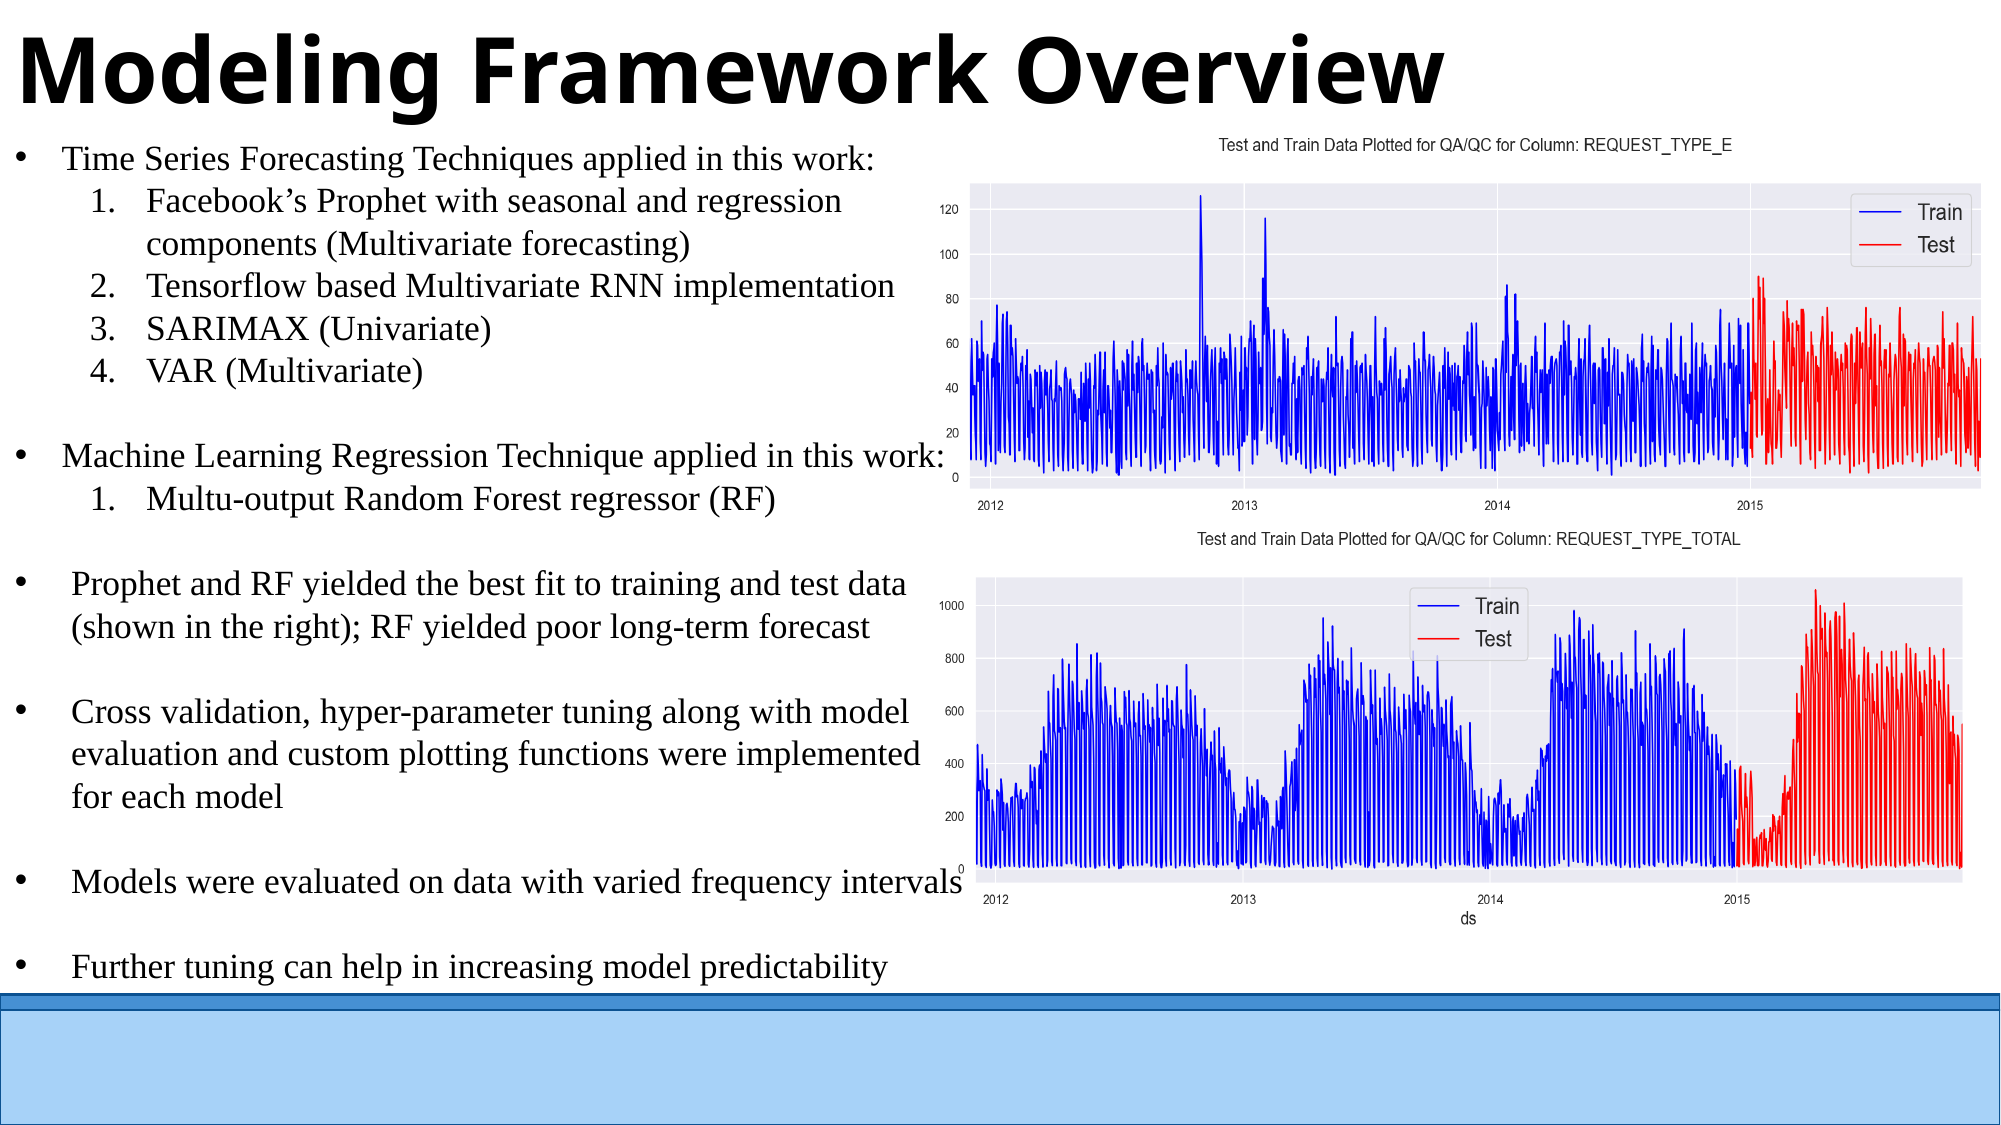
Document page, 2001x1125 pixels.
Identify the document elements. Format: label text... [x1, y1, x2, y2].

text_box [920, 117, 2000, 950]
title Modeling Framework Overview [0, 7, 1838, 127]
text_box Time Series Forecasting Techniques applied in this work: Facebook’s Prophet with seasonal and regression components (Multivariate forecasting) Tensorflow based Multivariate RNN implementation SARIMAX (Univariate) VAR (Multivariate) Machine Learning Regression Technique applied in this work: Multu-output Random Forest regressor (RF) Prophet and RF yielded the best fit to training and test data (shown in the right); RF yielded poor long-term forecast Cross validation, hyper-parameter tuning along with model evaluation and custom plotting functions were implemented for each model Models were evaluated on data with varied frequency intervals Further tuning can help in increasing model predictability [0, 127, 984, 993]
